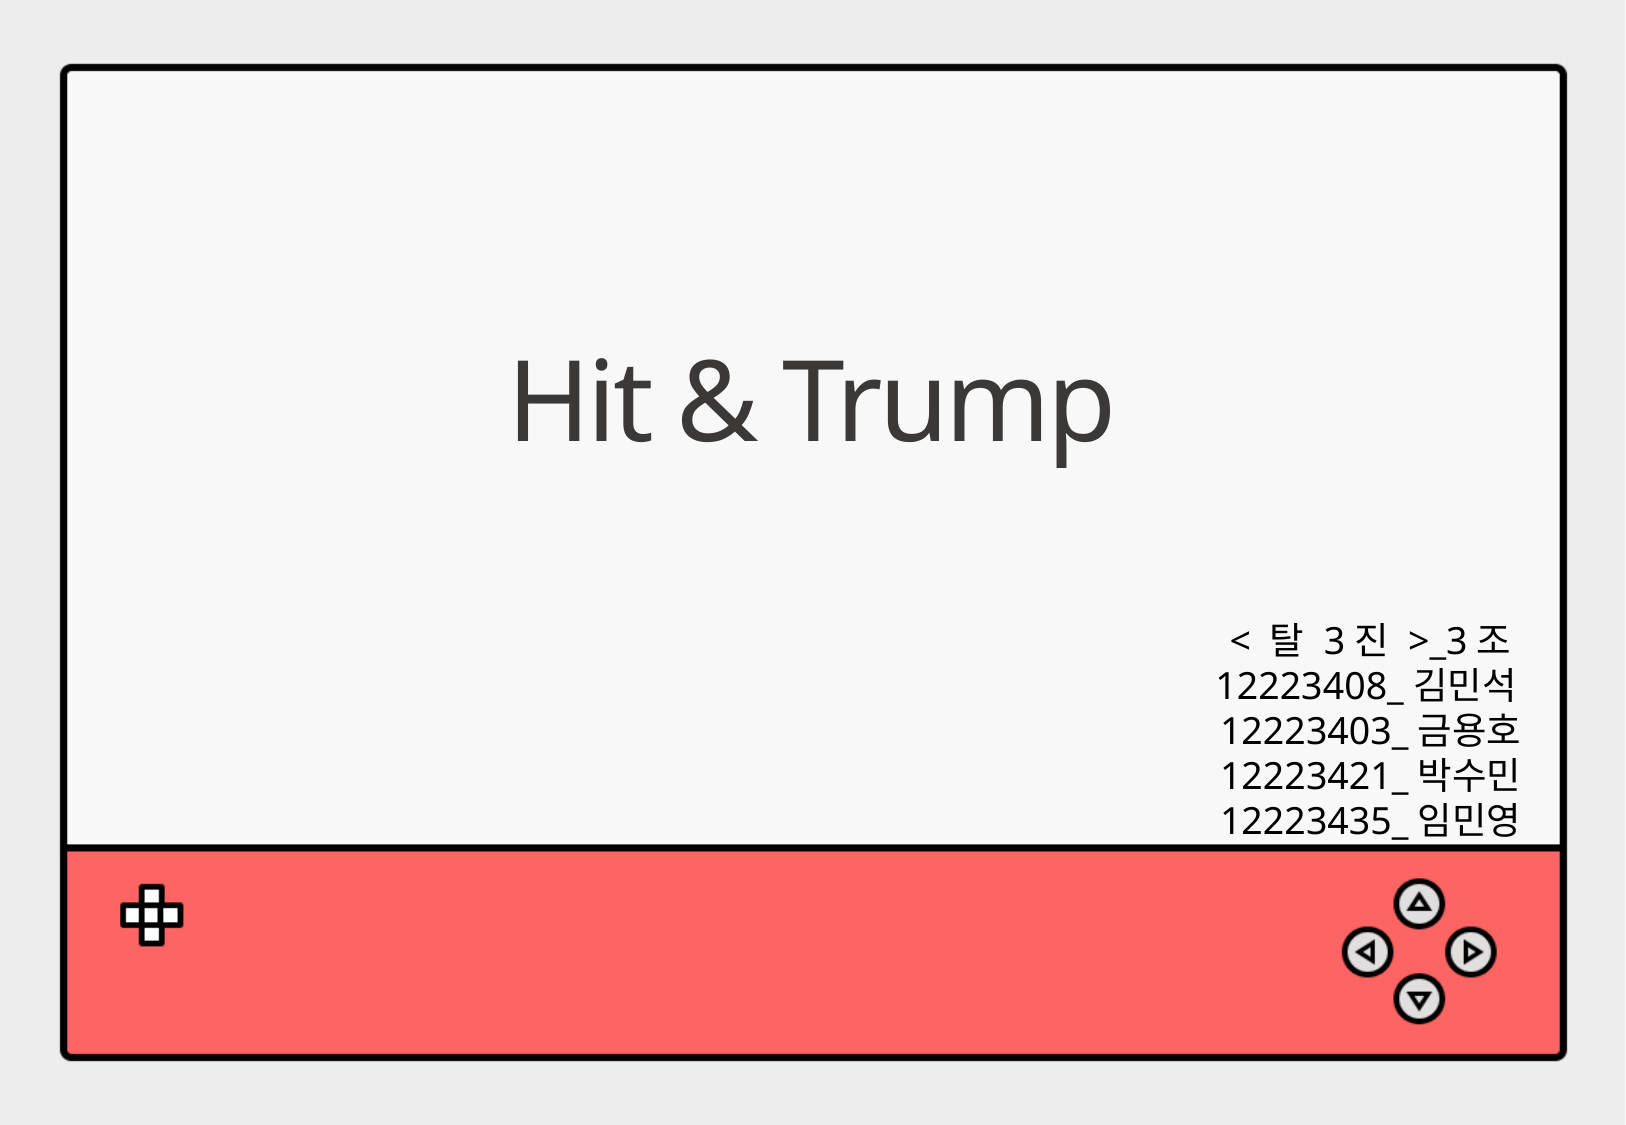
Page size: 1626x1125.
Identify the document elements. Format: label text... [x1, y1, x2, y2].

text_box < 탈 3진 >_3조 12223408_김민석12223403_금용호 12223421_박수민 12223435_임민영 [1116, 609, 1625, 850]
text_box Hit & Trump [375, 321, 1250, 472]
picture [0, 0, 1626, 1125]
